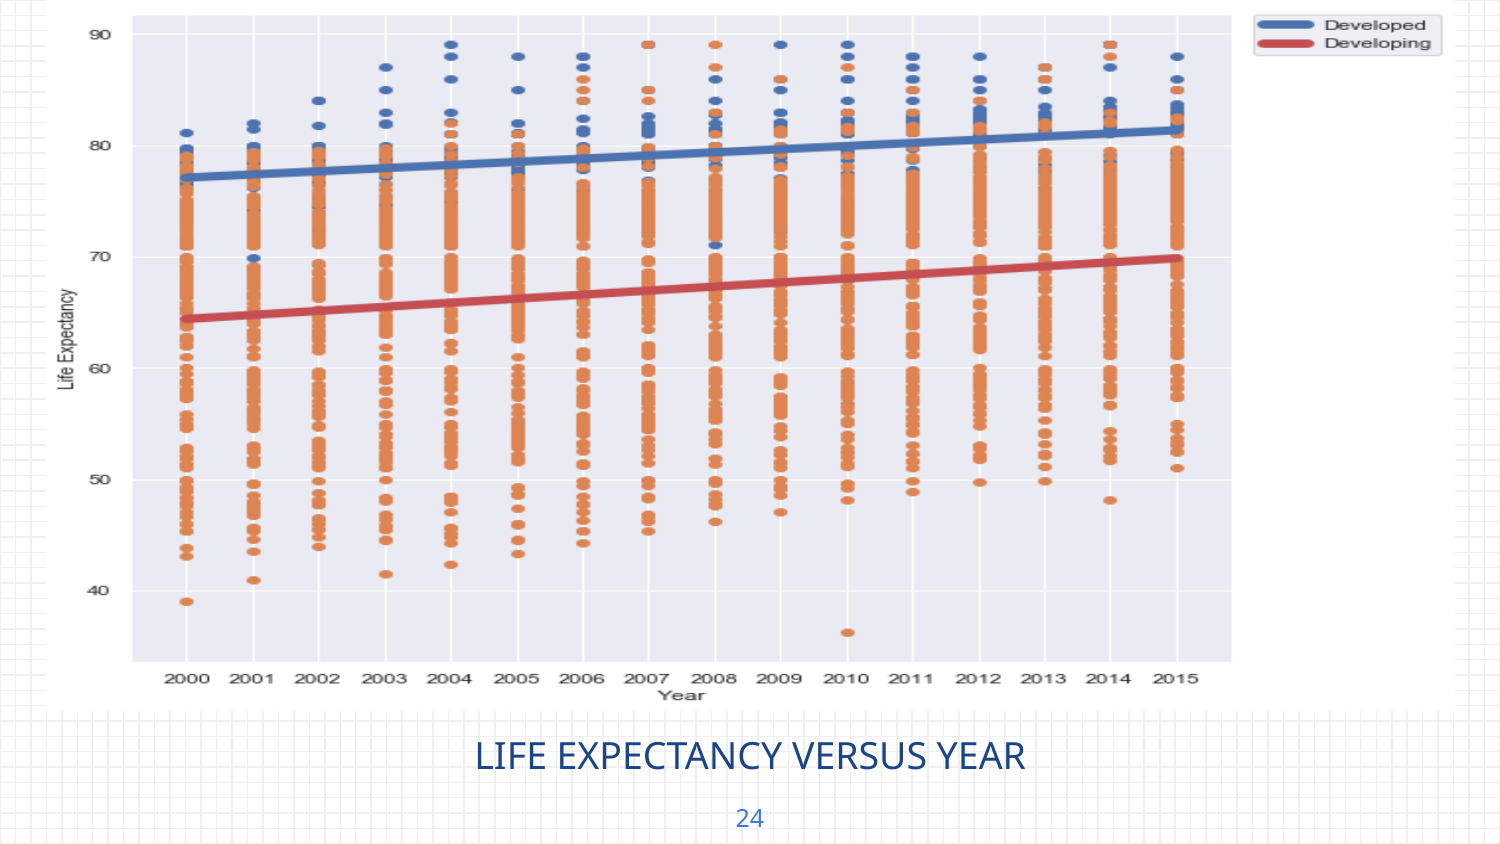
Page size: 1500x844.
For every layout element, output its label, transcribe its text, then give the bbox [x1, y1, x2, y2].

title LIFE EXPECTANCY VERSUS YEAR [46, 719, 1455, 799]
slide_number 24 [705, 796, 795, 844]
picture [45, 0, 1455, 712]
